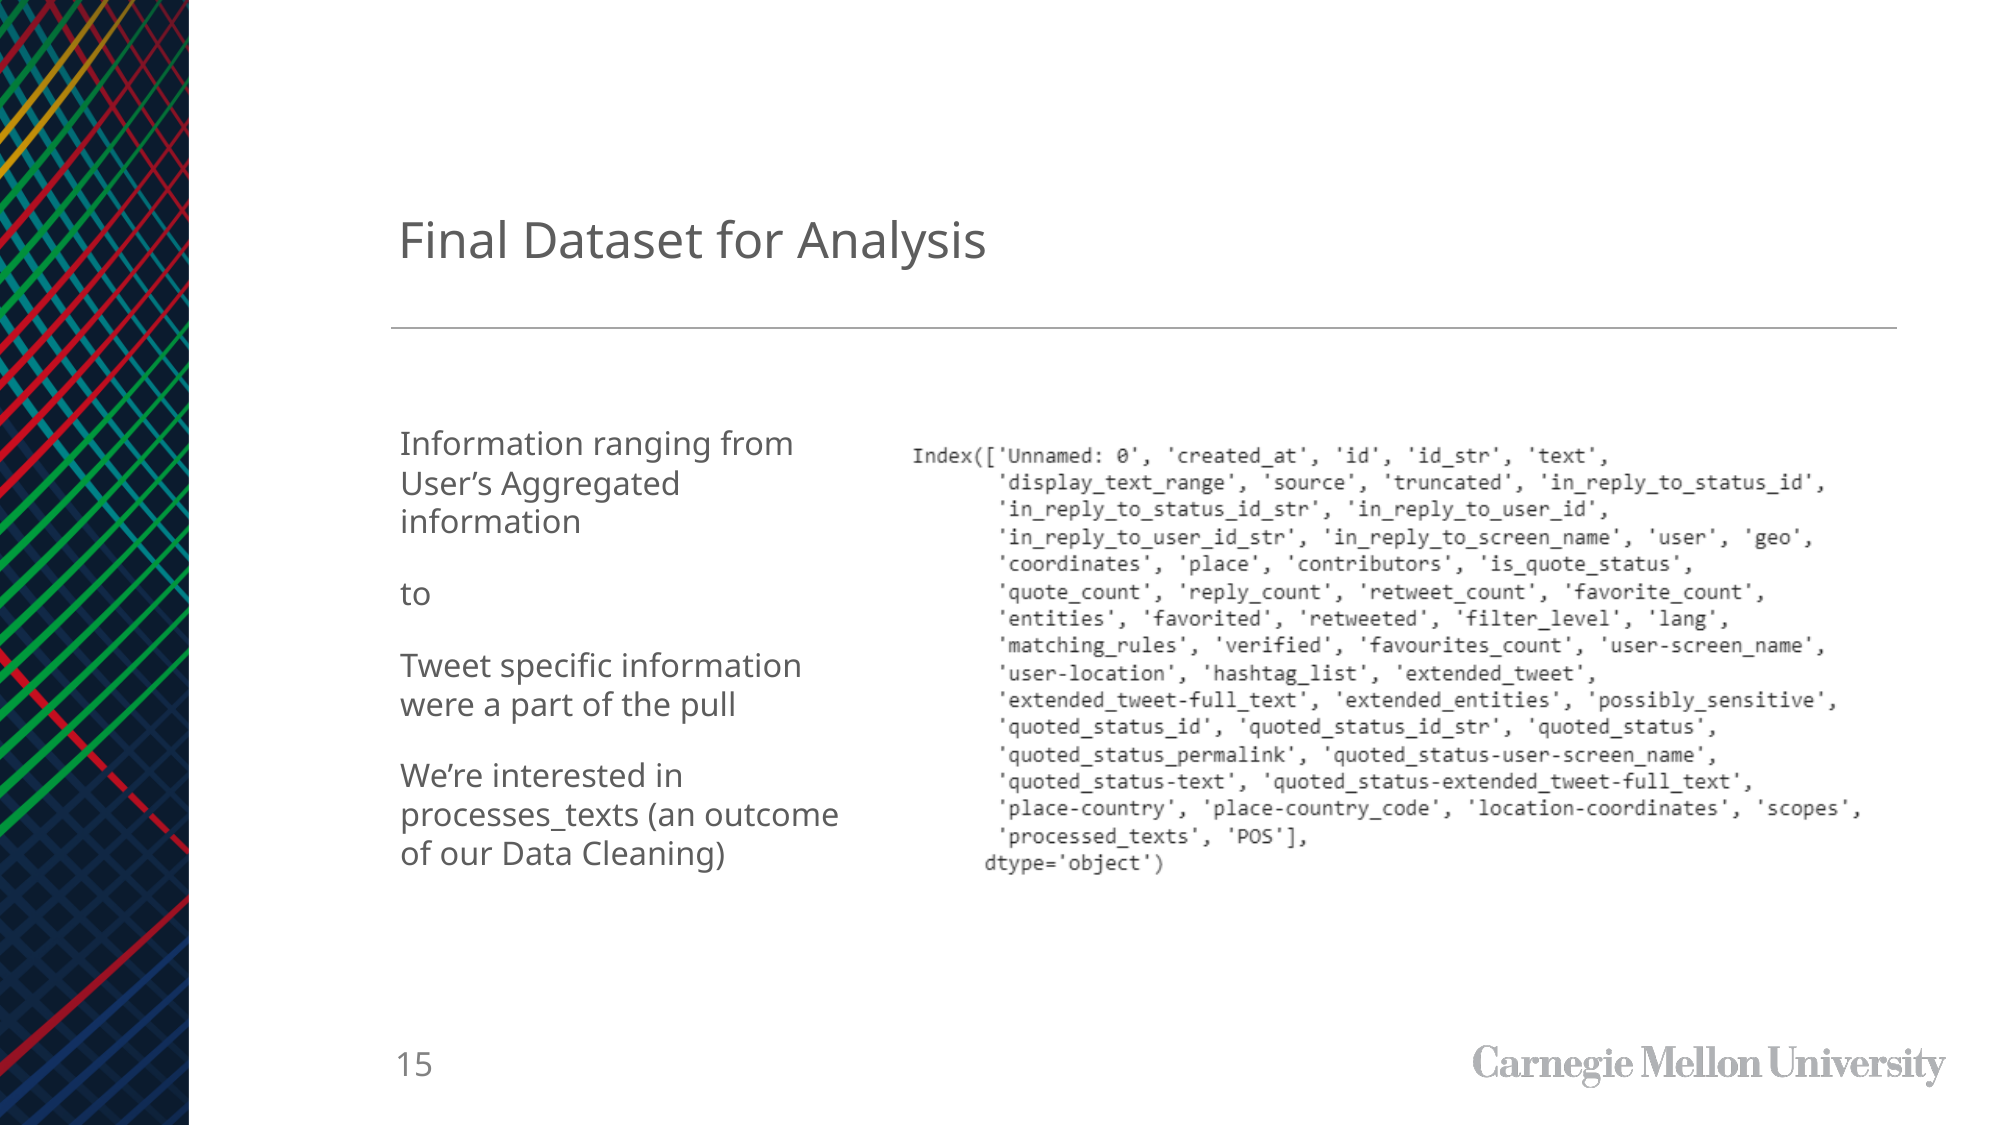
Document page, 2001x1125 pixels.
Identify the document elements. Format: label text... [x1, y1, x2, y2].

picture [1473, 1045, 1946, 1088]
list Final Dataset for Analysis [391, 189, 1663, 296]
picture [888, 438, 1921, 878]
picture [0, 0, 188, 1125]
slide_number ‹#› [383, 732, 441, 1125]
list Information ranging from User’s Aggregated information to Tweet specific information were a part of the pull We’re interested in processes_texts (an outcome of our Data Cleaning) [392, 415, 853, 919]
